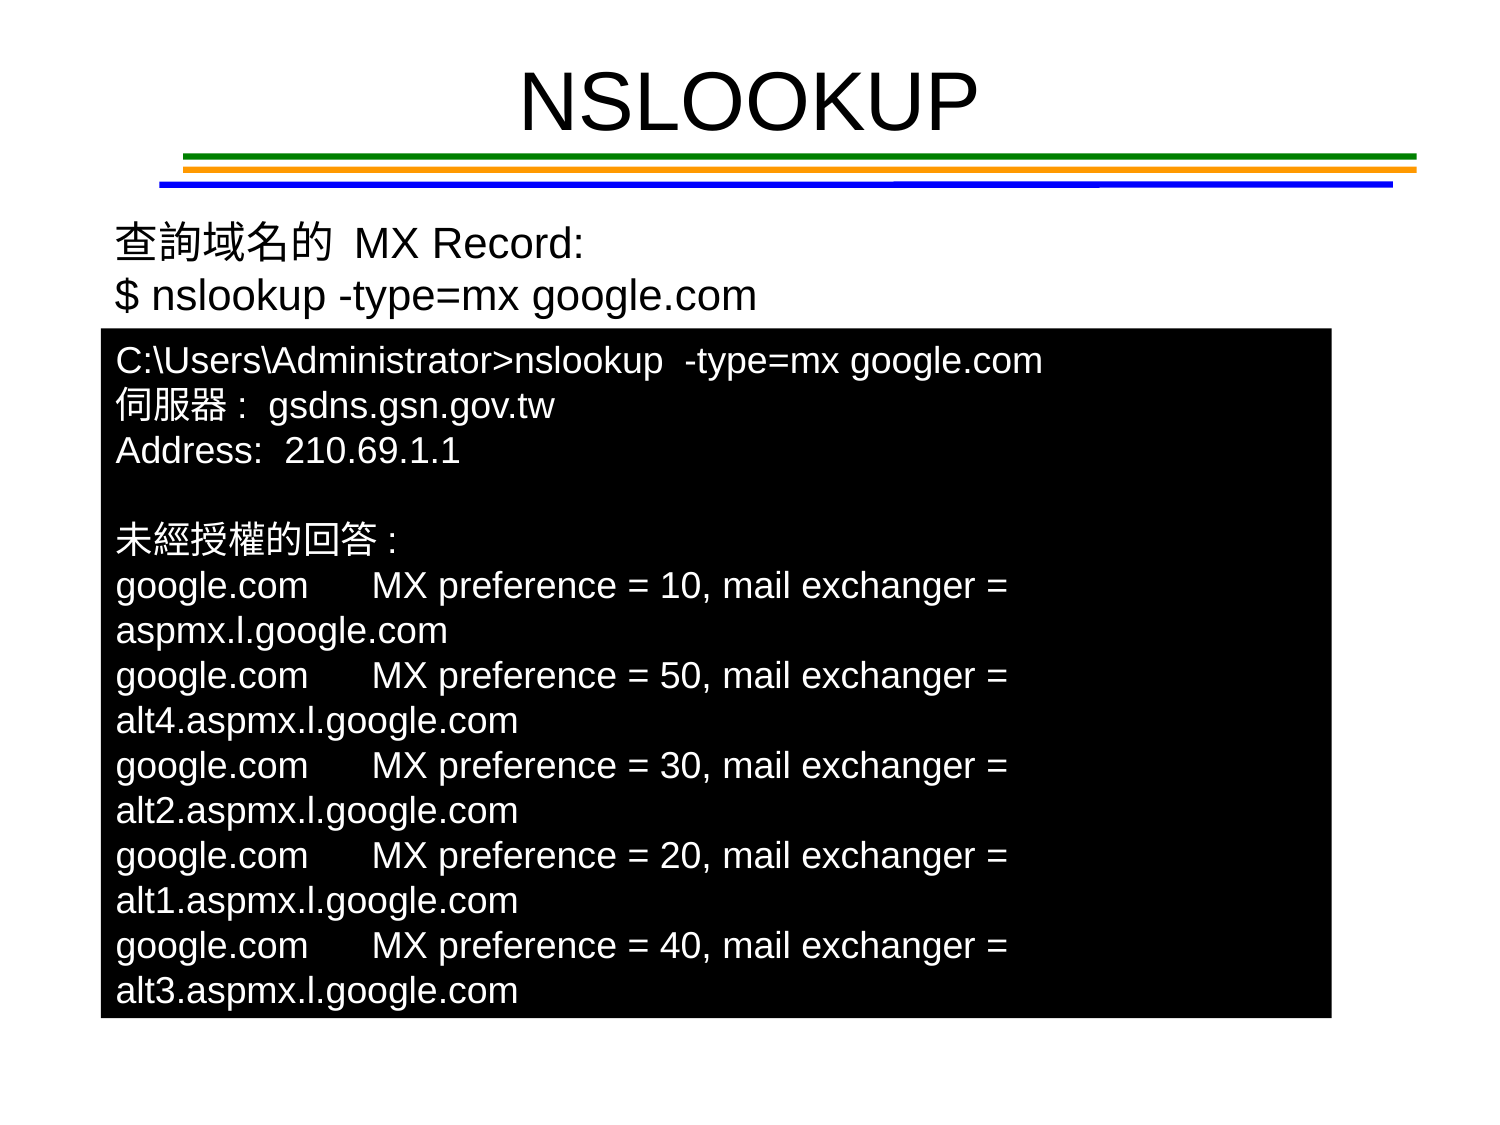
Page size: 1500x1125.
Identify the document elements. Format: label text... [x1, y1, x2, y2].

text_box NSLOOKUP [74, 45, 1425, 149]
text_box C:\Users\Administrator>nslookup -type=mx google.com 伺服器: gsdns.gsn.gov.tw Address: 210.69.1.1 未經授權的回答: google.com MX preference = 10, mail exchanger = aspmx.l.google.com google.com MX preference = 50, mail exchanger = alt4.aspmx.l.google.com google.com MX preference = 30, mail exchanger = alt2.aspmx.l.google.com google.com MX preference = 20, mail exchanger = alt1.aspmx.l.google.com google.com MX preference = 40, mail exchanger = alt3.aspmx.l.google.com [100, 328, 1332, 1019]
text_box 查詢域名的 MX Record: $ nslookup -type=mx google.com [100, 207, 851, 327]
